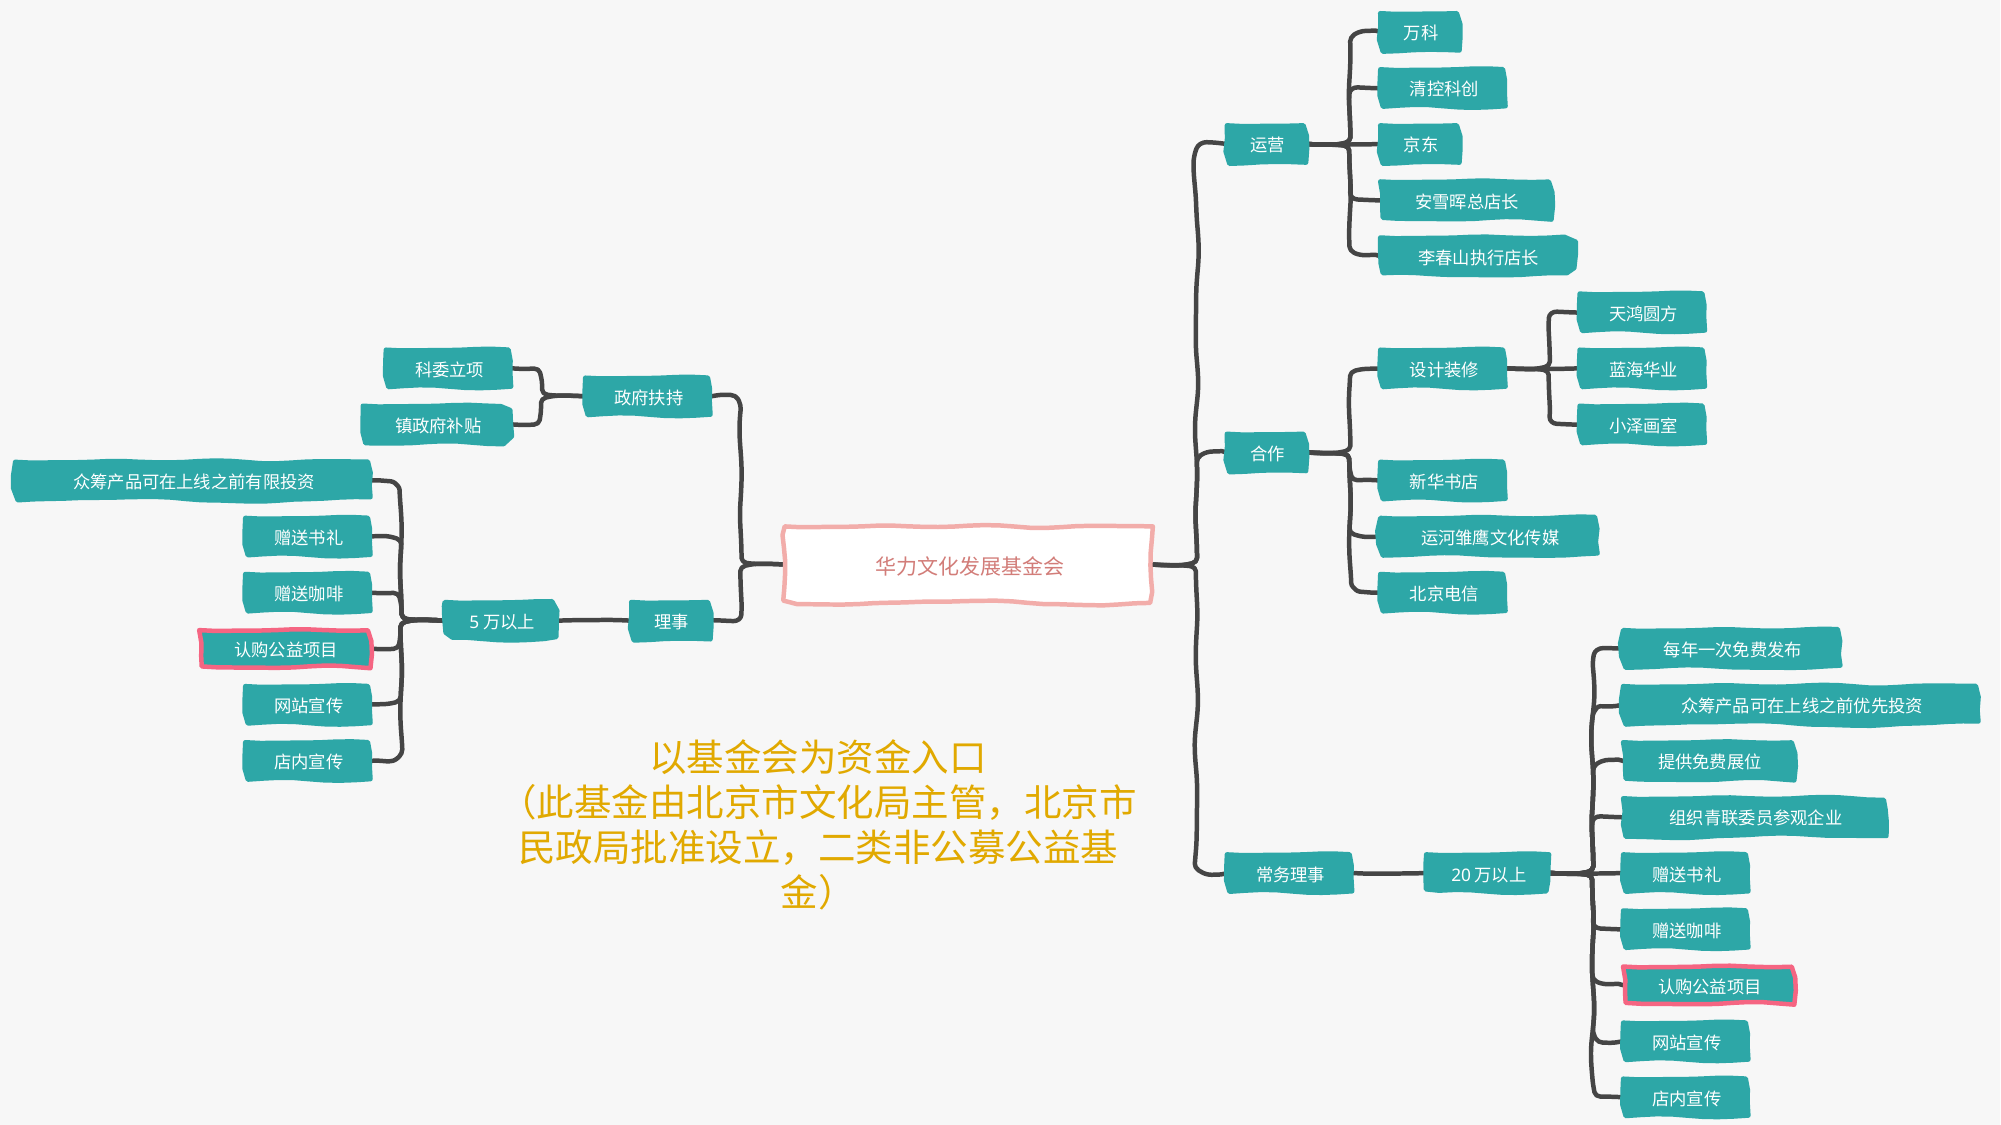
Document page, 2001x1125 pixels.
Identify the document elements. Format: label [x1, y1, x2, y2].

text_box [15, 13, 1979, 1125]
